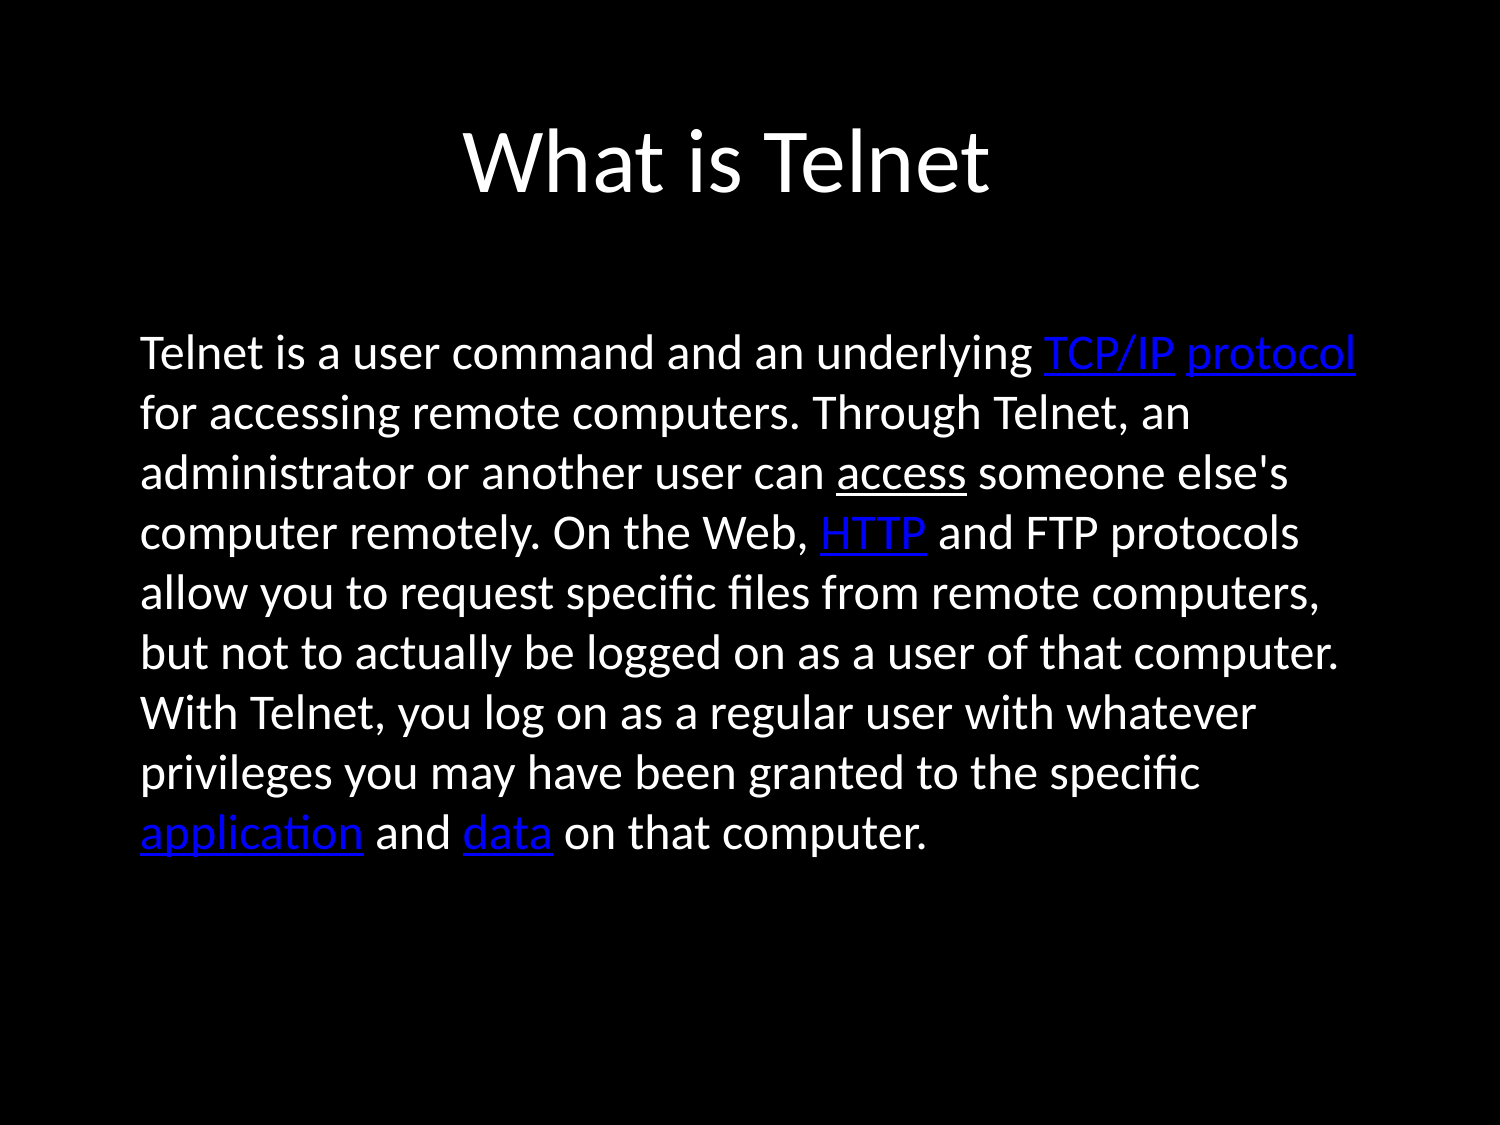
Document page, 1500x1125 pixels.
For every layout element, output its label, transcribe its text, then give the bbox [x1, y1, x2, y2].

list [75, 262, 1425, 1005]
text_box Telnet is a user command and an underlying TCP/IP protocol for accessing remote computers. Through Telnet, an administrator or another user can access someone else's computer remotely. On the Web, HTTP and FTP protocols allow you to request specific files from remote computers, but not to actually be logged on as a user of that computer. With Telnet, you log on as a regular user with whatever privileges you may have been granted to the specific application and data on that computer. [124, 312, 1413, 868]
title What is Telnet [62, 62, 1413, 250]
